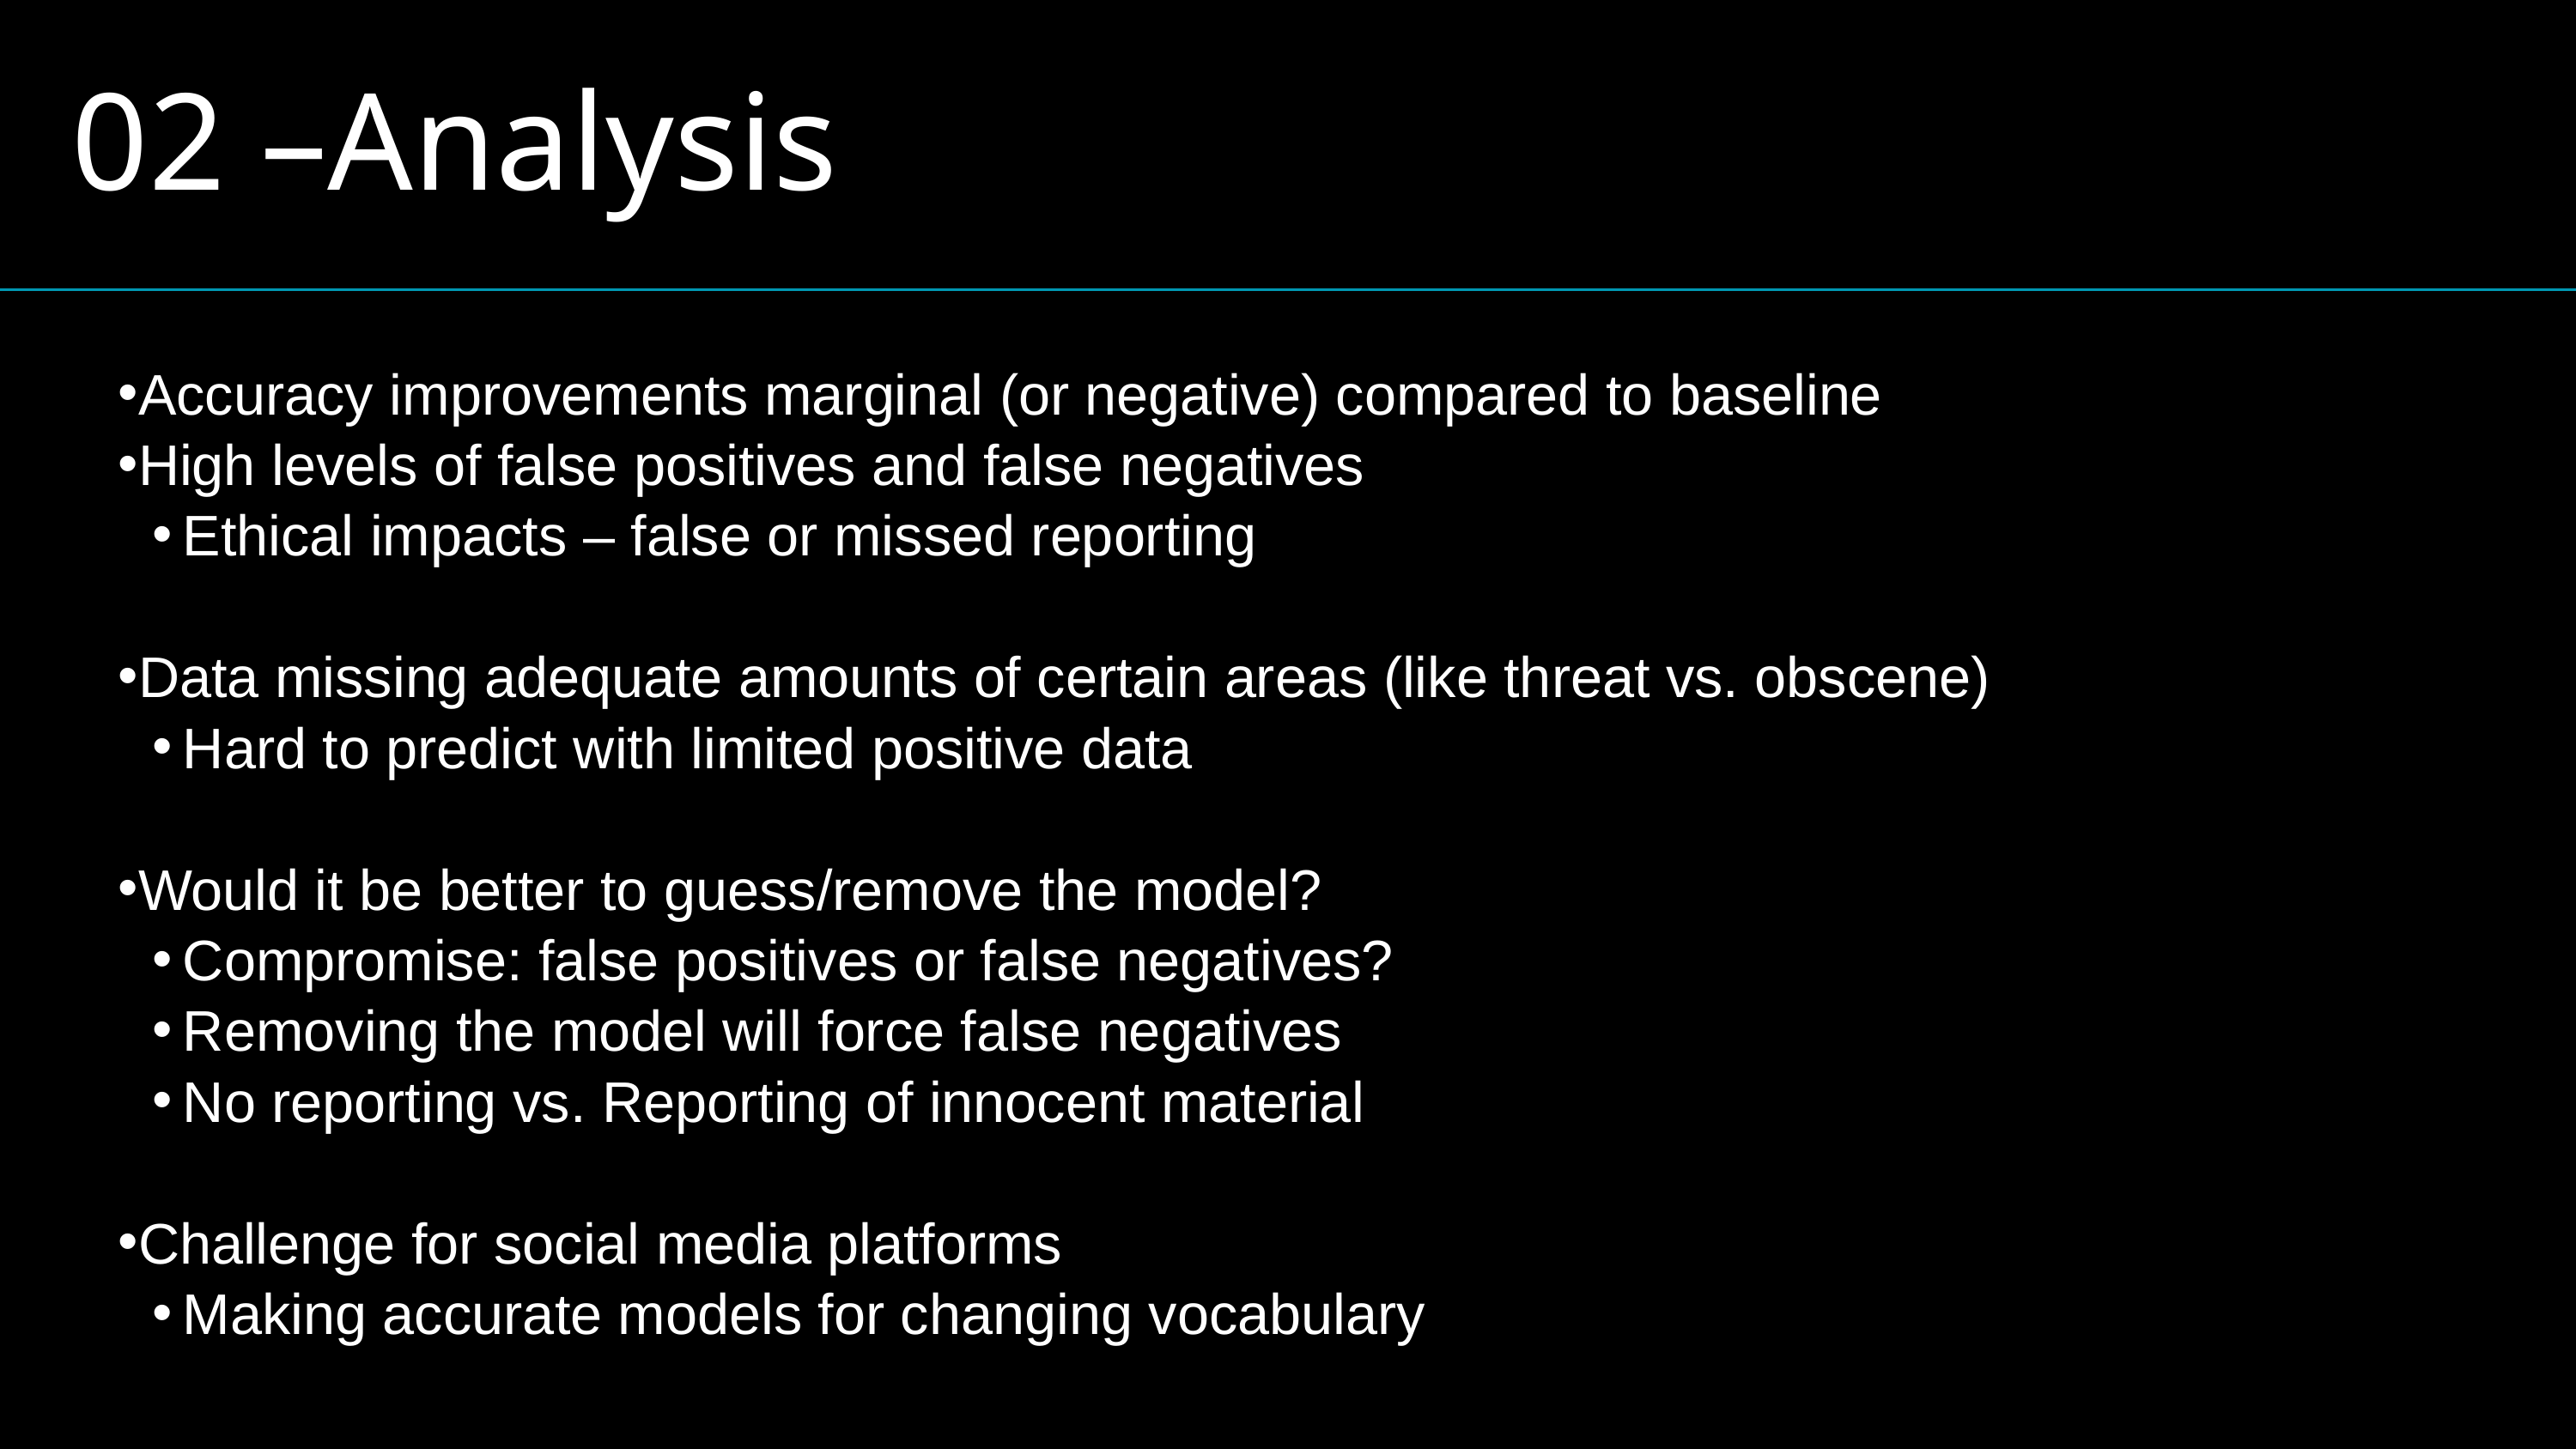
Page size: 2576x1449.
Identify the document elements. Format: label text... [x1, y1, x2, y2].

text_box Accuracy improvements marginal (or negative) compared to baseline​ High levels of false positives and false negatives​ Ethical impacts – false or missed reporting Data missing adequate amounts of certain areas (like threat vs. obscene) Hard to predict with limited positive data Would it be better to guess/remove the model?​ Compromise: false positives or false negatives?​ Removing the model will force false negatives​ No reporting vs. Reporting of innocent material​ Challenge for social media platforms​ Making accurate models for changing vocabulary​ [118, 787, 2553, 1347]
text_box 02 –Analysis [72, 64, 1986, 217]
text_box [76, 304, 2553, 787]
